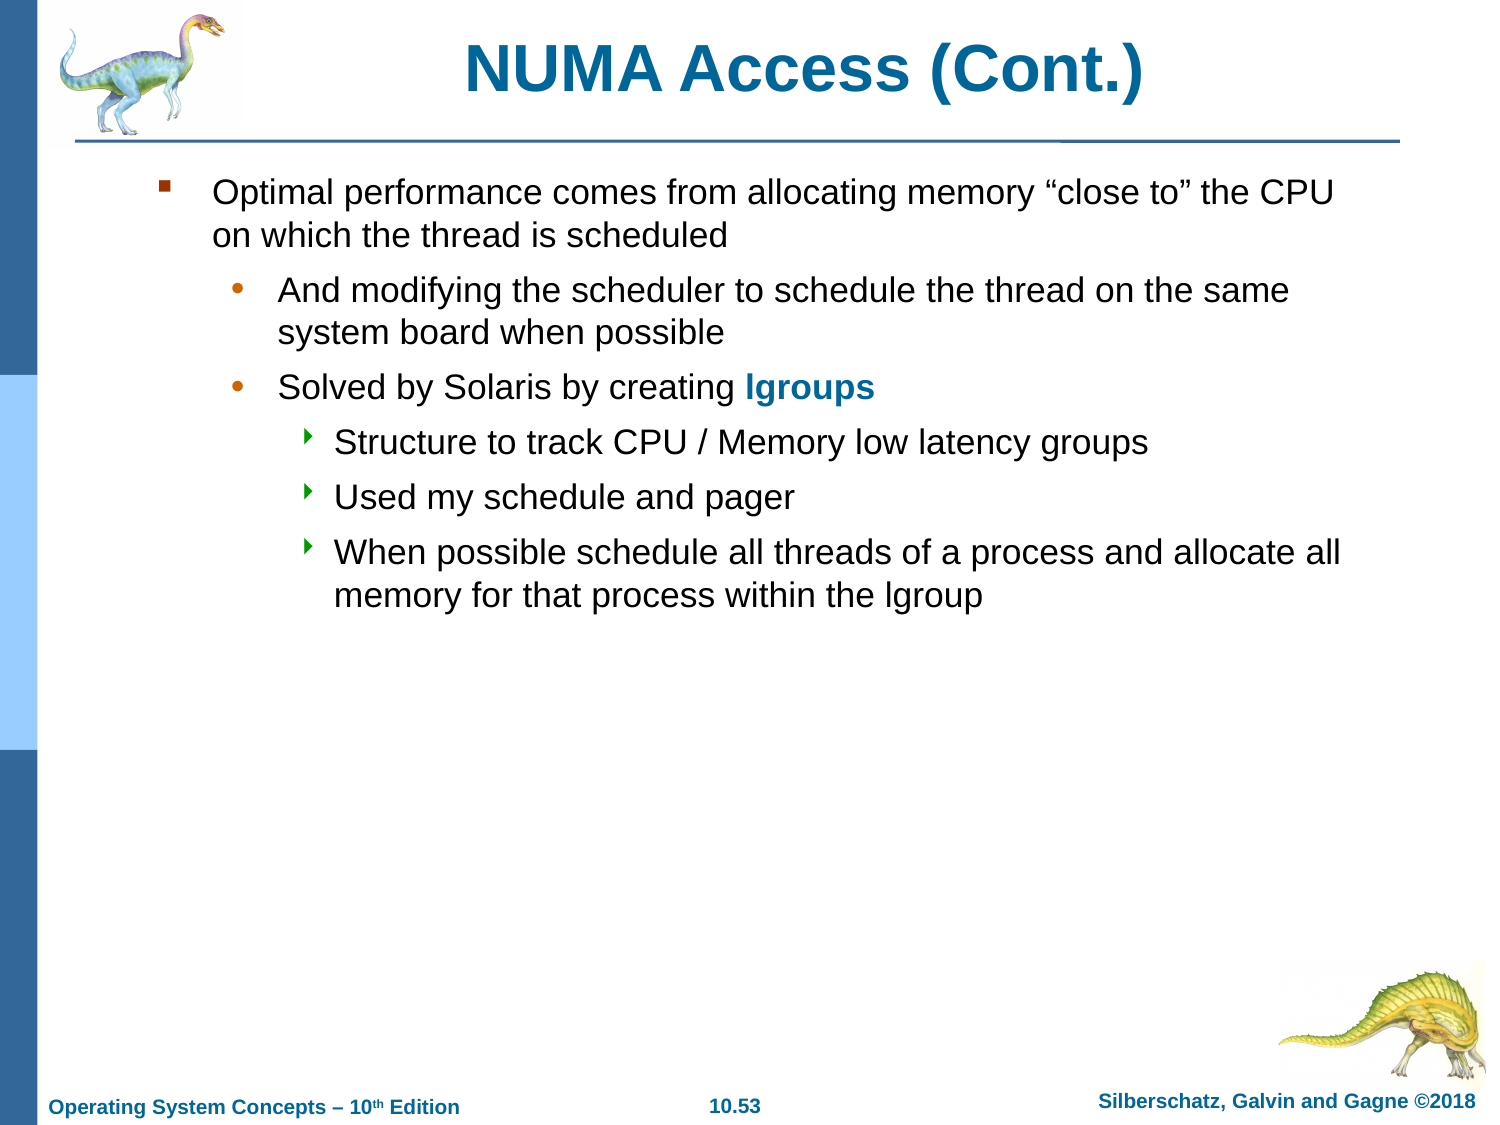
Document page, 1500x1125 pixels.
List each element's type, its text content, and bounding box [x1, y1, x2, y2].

picture [1275, 959, 1486, 1090]
list Optimal performance comes from allocating memory “close to” the CPU on which the thread is scheduled And modifying the scheduler to schedule the thread on the same system board when possible Solved by Solaris by creating lgroups Structure to track CPU / Memory low latency groups Used my schedule and pager When possible schedule all threads of a process and allocate all memory for that process within the lgroup [140, 161, 1376, 906]
title NUMA Access (Cont.) [193, 18, 1417, 113]
picture [46, 0, 243, 149]
